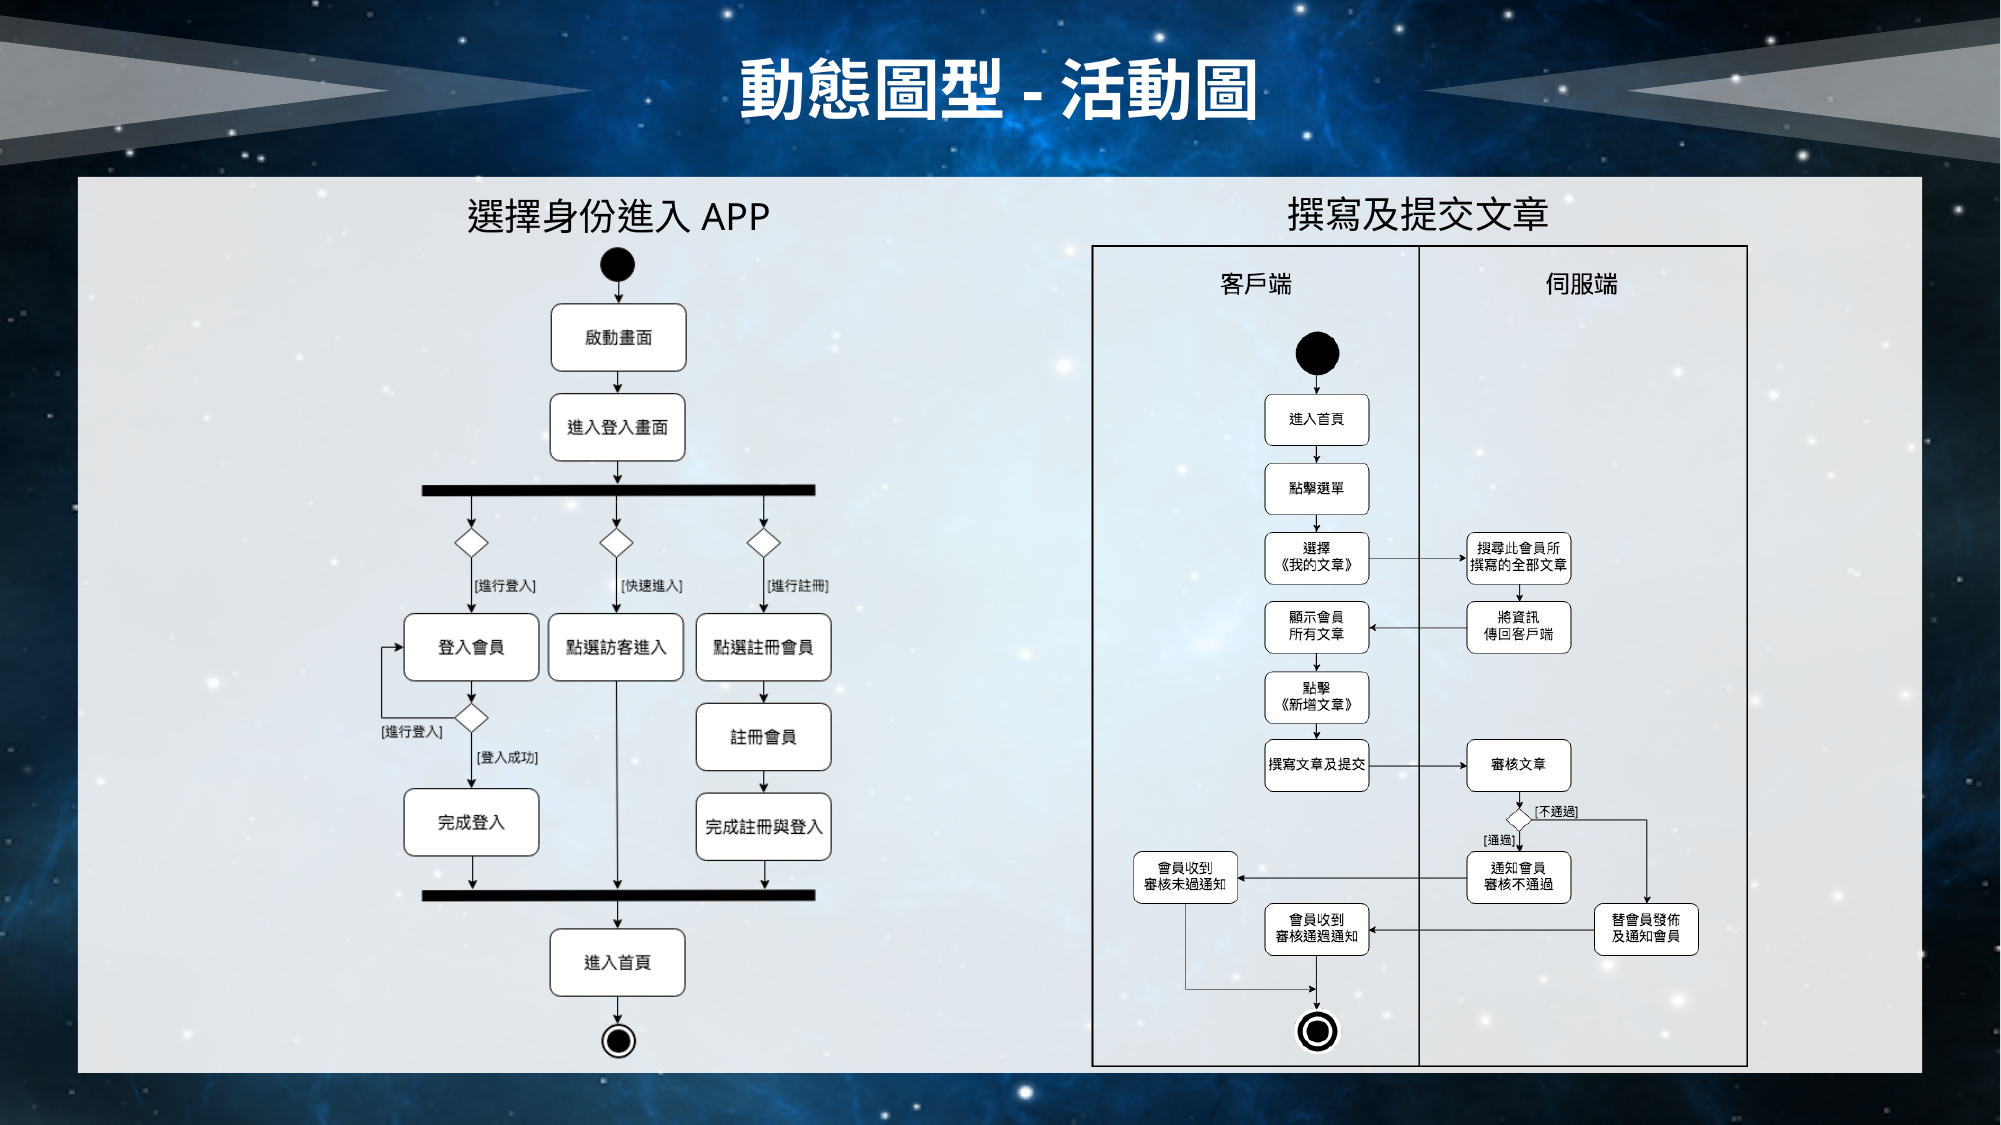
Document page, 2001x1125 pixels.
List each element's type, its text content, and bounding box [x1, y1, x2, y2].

picture [0, 0, 2001, 1125]
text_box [1422, 14, 2000, 167]
text_box 選擇身份進入APP [452, 185, 786, 234]
text_box 動態圖型-活動圖 [724, 40, 1276, 136]
text_box [77, 176, 1923, 1073]
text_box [0, 14, 594, 167]
text_box 撰寫及提交文章 [1273, 183, 1566, 234]
